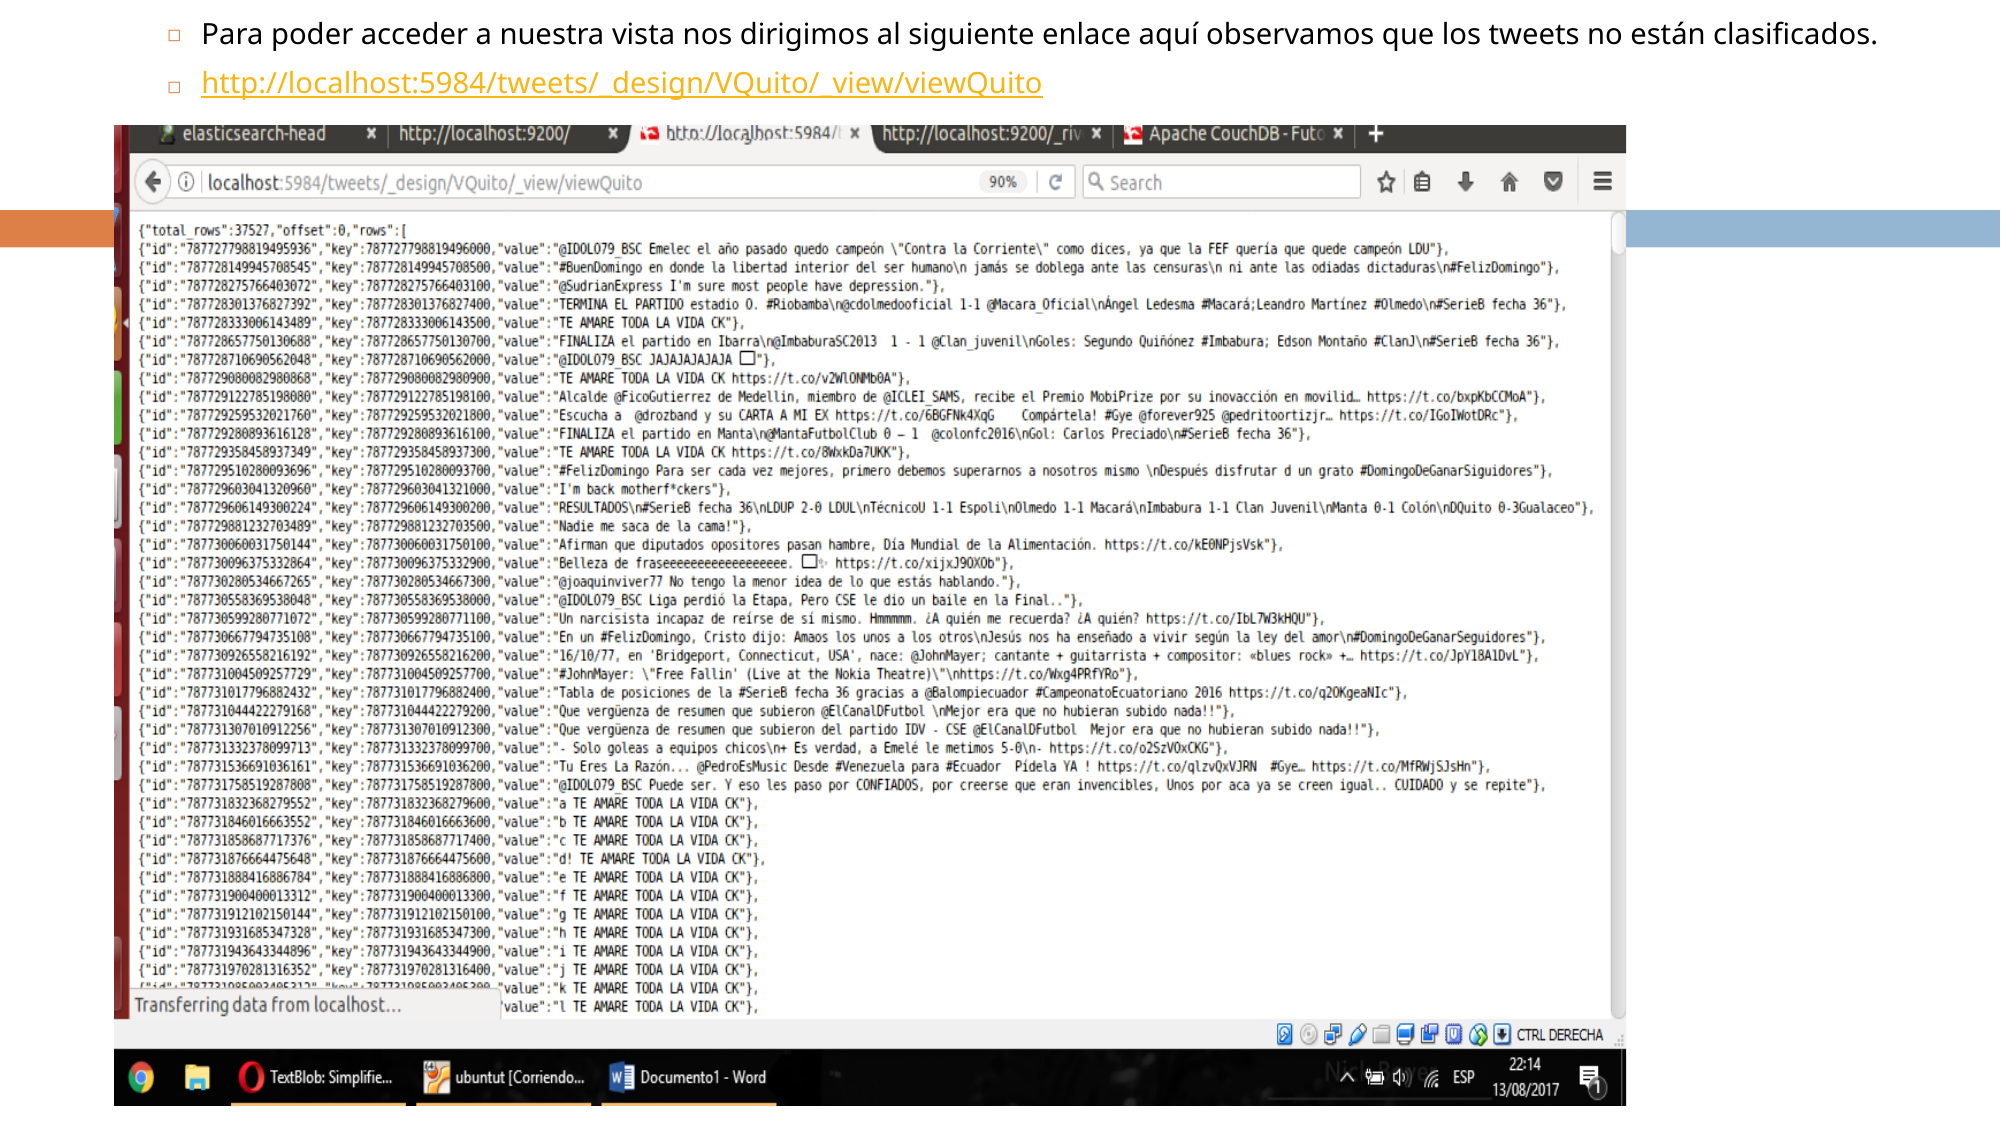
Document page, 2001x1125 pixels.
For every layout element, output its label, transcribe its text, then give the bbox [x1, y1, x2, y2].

list Para poder acceder a nuestra vista nos dirigimos al siguiente enlace aquí observamos que los tweets no están clasificados. http://localhost:5984/tweets/_design/VQuito/_view/viewQuito [133, 0, 1918, 1000]
picture [113, 125, 1627, 1107]
